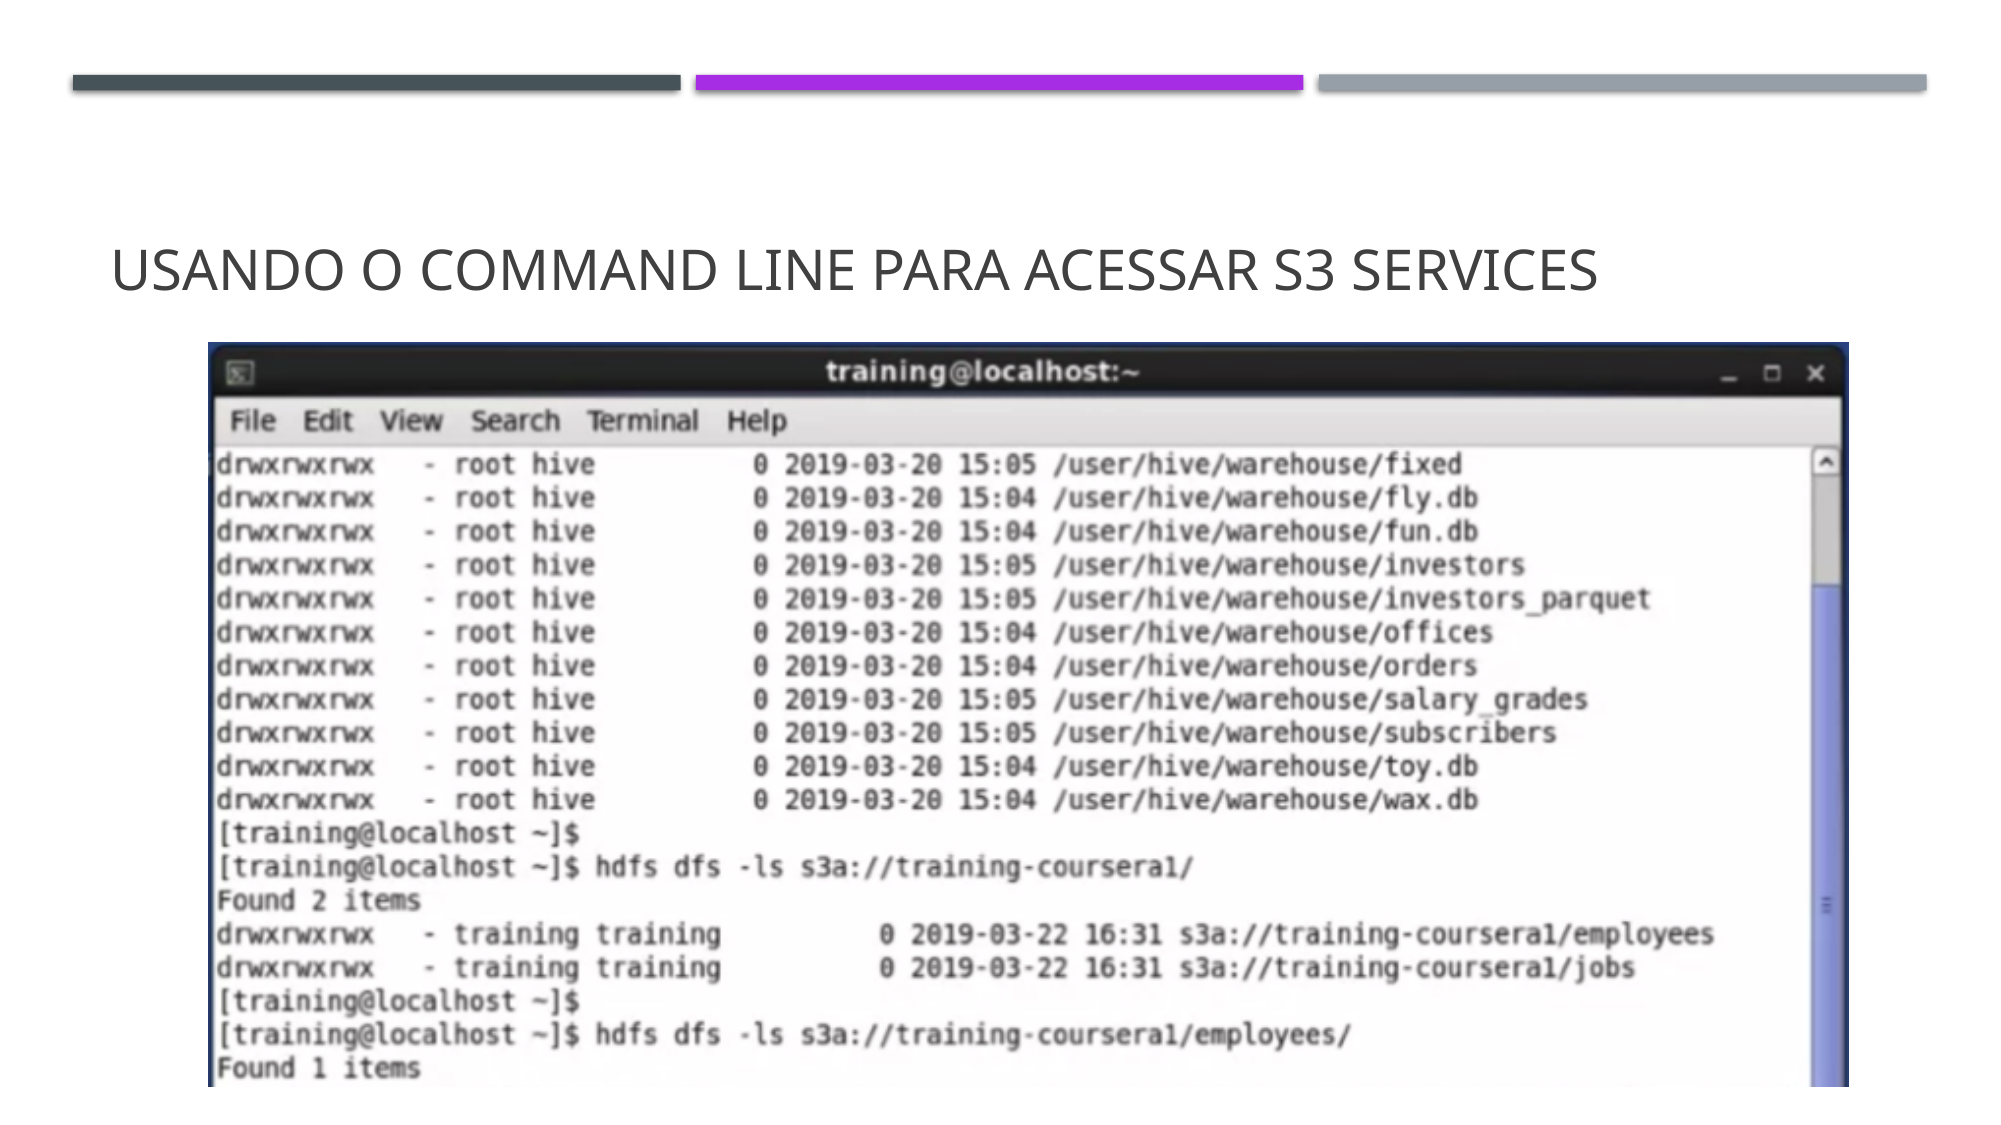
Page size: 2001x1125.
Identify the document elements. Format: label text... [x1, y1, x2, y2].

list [208, 342, 1849, 1087]
title Usando o command Line para acessar S3 services [95, 115, 1905, 311]
